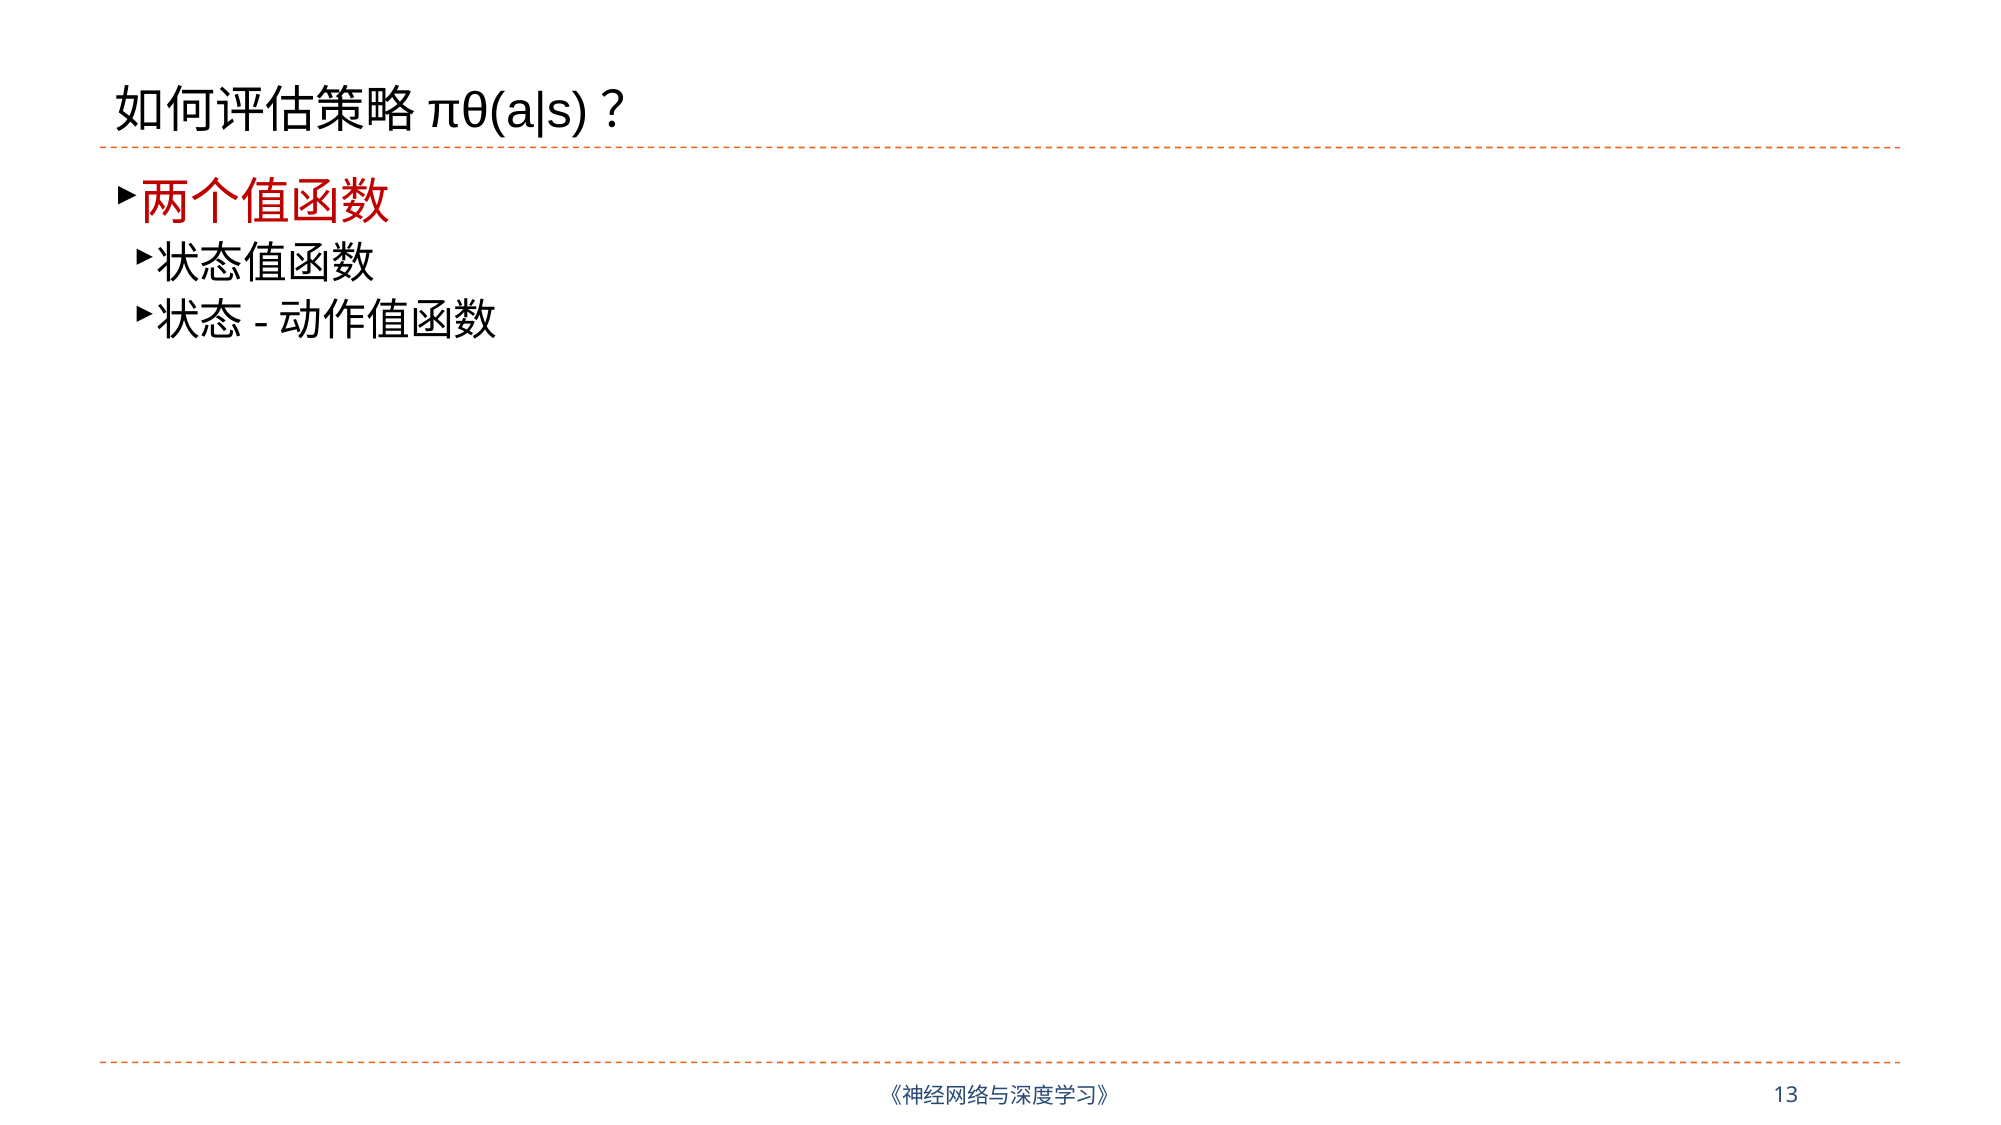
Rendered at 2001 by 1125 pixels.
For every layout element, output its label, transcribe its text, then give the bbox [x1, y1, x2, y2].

title 如何评估策略πθ(a|s)？ [99, 24, 1900, 146]
list 两个值函数 状态值函数 状态-动作值函数 [99, 162, 1900, 1050]
